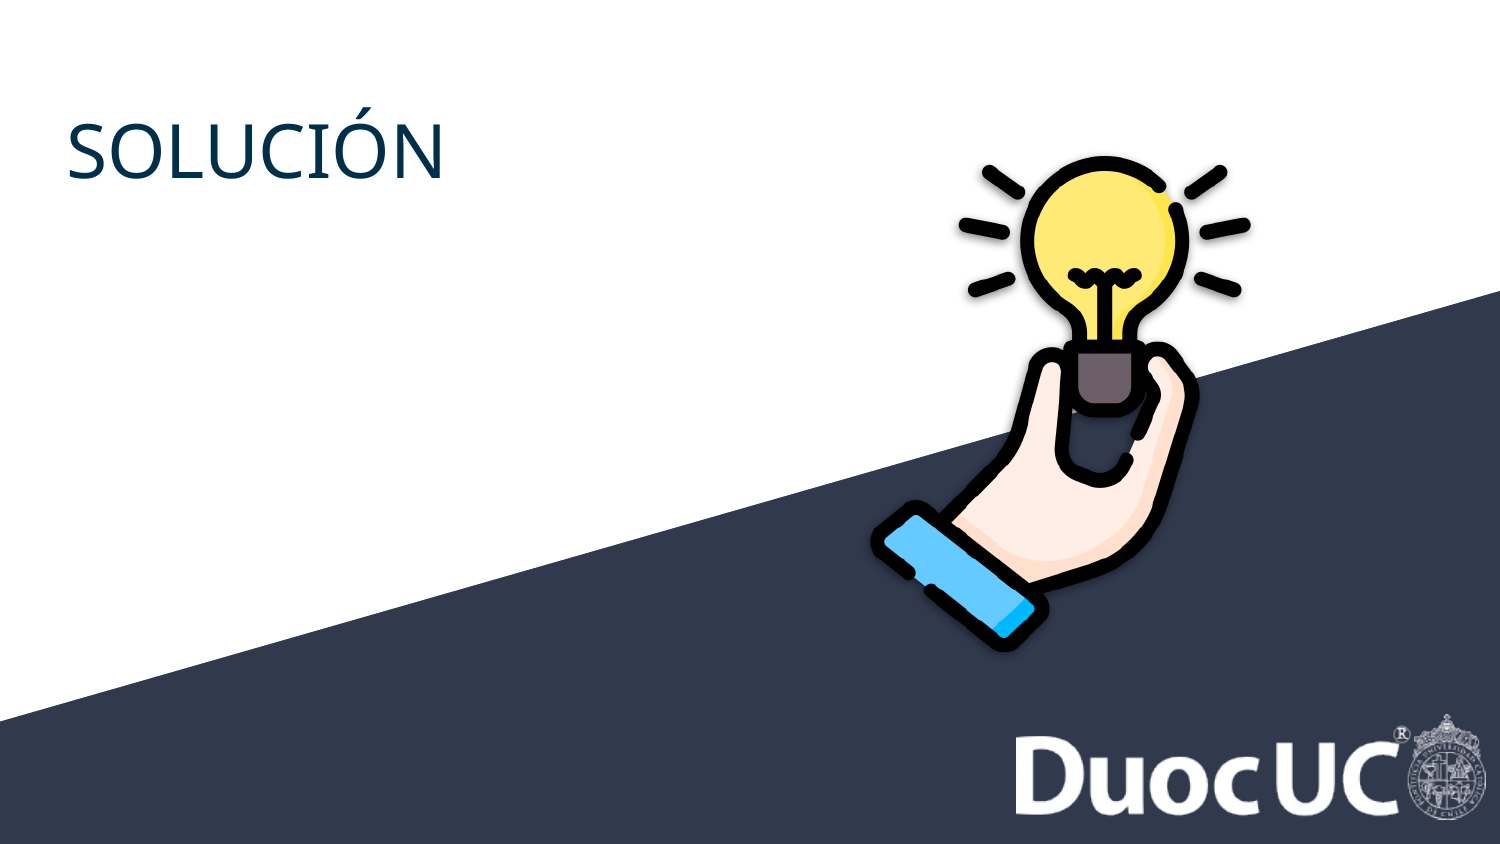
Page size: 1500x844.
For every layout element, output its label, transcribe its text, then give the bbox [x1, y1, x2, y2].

title SOLUCIÓN [51, 88, 1449, 299]
picture [812, 156, 1308, 652]
picture [1016, 714, 1486, 820]
